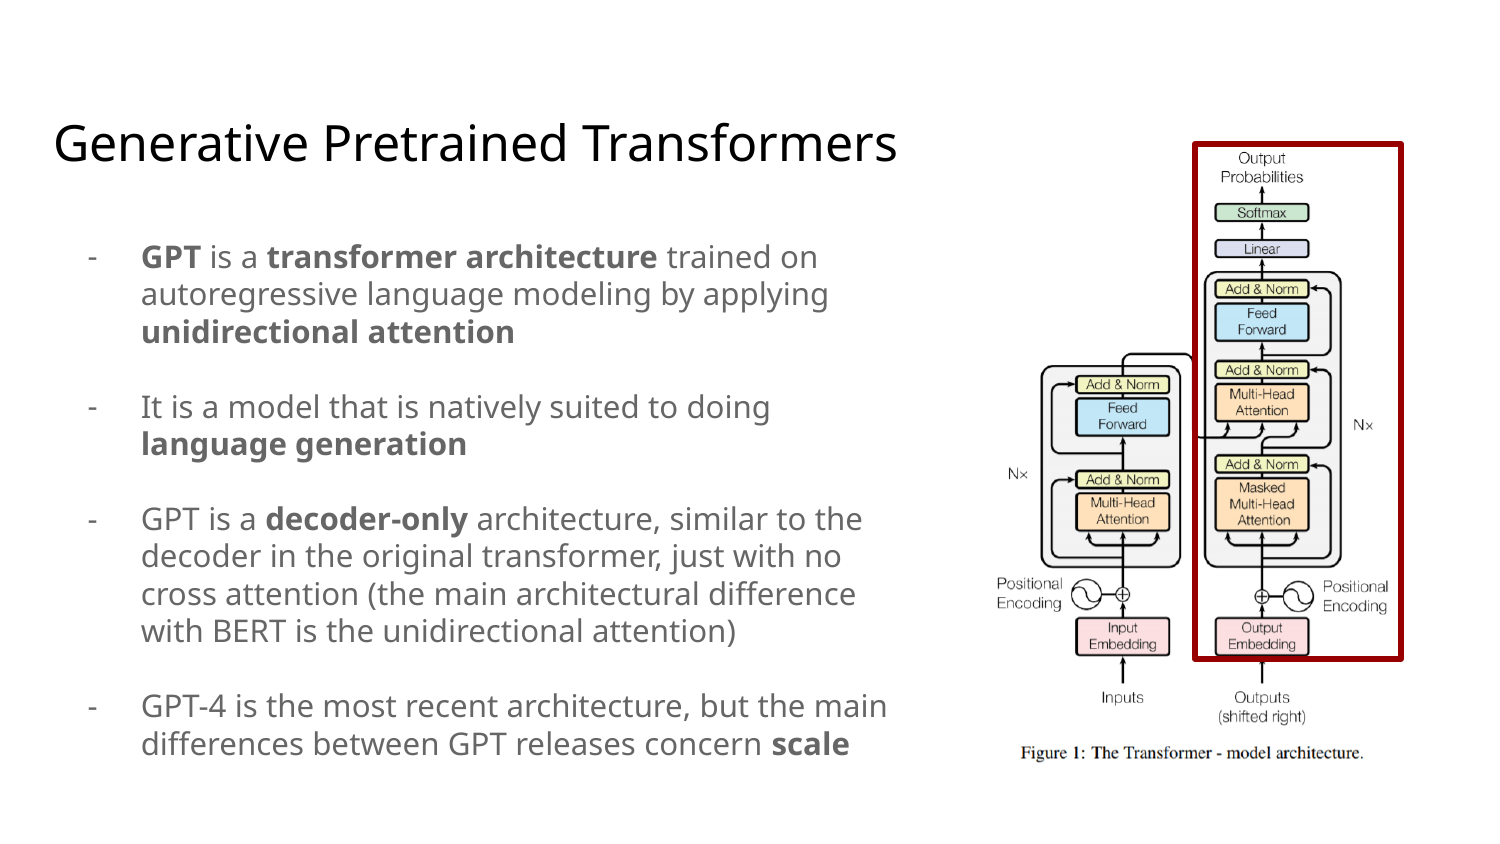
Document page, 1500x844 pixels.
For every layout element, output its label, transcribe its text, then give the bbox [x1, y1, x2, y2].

title Generative Pretrained Transformers [41, 88, 1182, 204]
picture [959, 143, 1483, 774]
text_box GPT is a transformer architecture trained on autoregressive language modeling by applying unidirectional attention It is a model that is natively suited to doing language generation GPT is a decoder-only architecture, similar to the decoder in the original transformer, just with no cross attention (the main architectural difference with BERT is the unidirectional attention) GPT-4 is the most recent architecture, but the main differences between GPT releases concern scale [54, 231, 933, 767]
